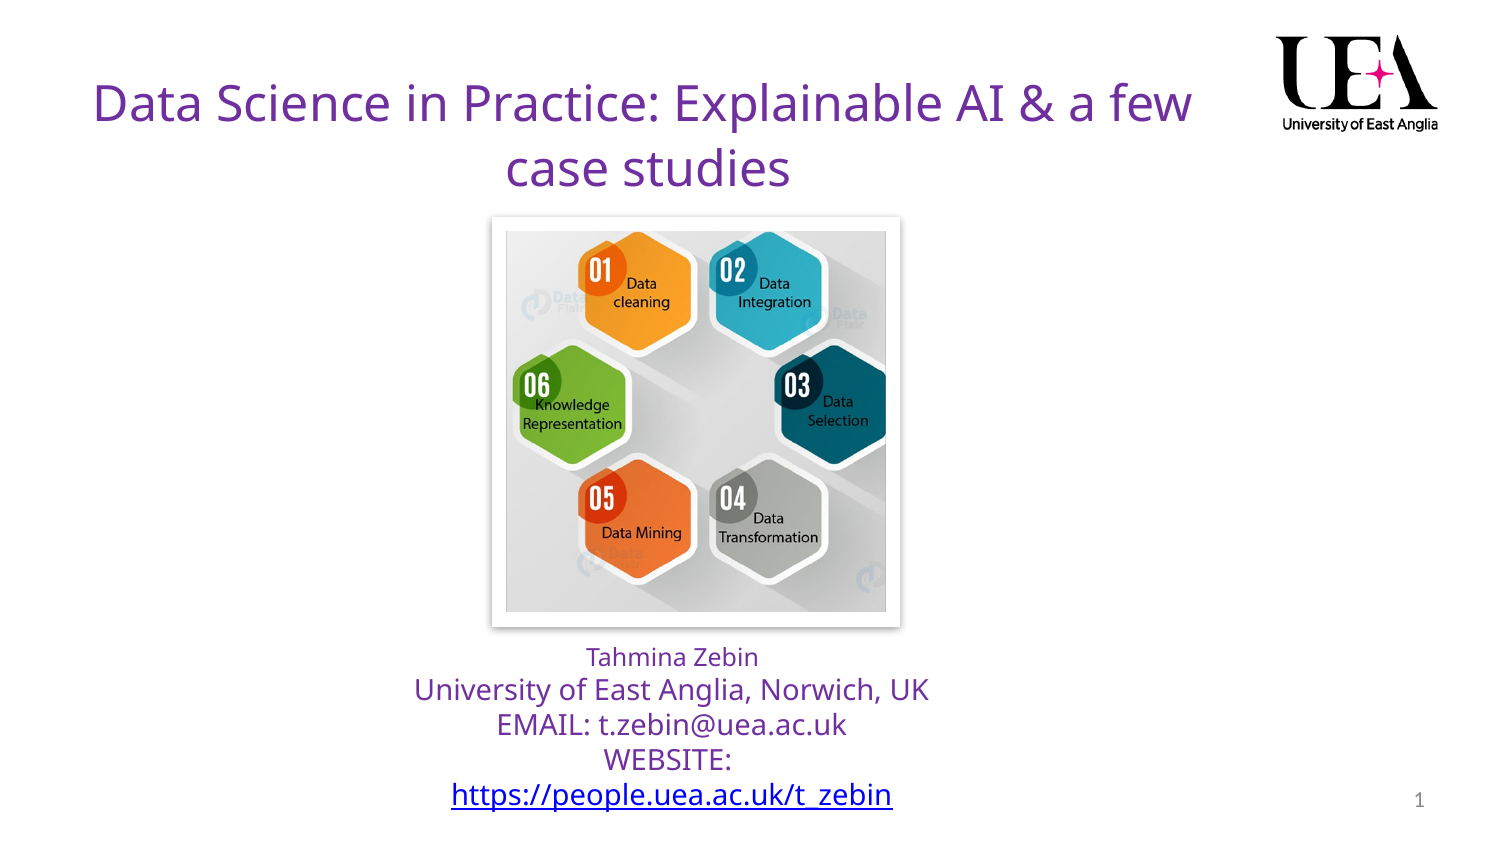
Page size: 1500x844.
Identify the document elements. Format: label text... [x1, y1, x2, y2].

text_box Tahmina Zebin University of East Anglia, Norwich, UK EMAIL: t.zebin@uea.ac.uk WEBSITE: https://people.uea.ac.uk/t_zebin [398, 628, 946, 775]
title Data Science in Practice: Explainable AI & a few case studies [56, 58, 1229, 178]
picture [506, 230, 886, 613]
slide_number ‹#› [1080, 784, 1425, 827]
text_box [1275, 35, 1438, 132]
